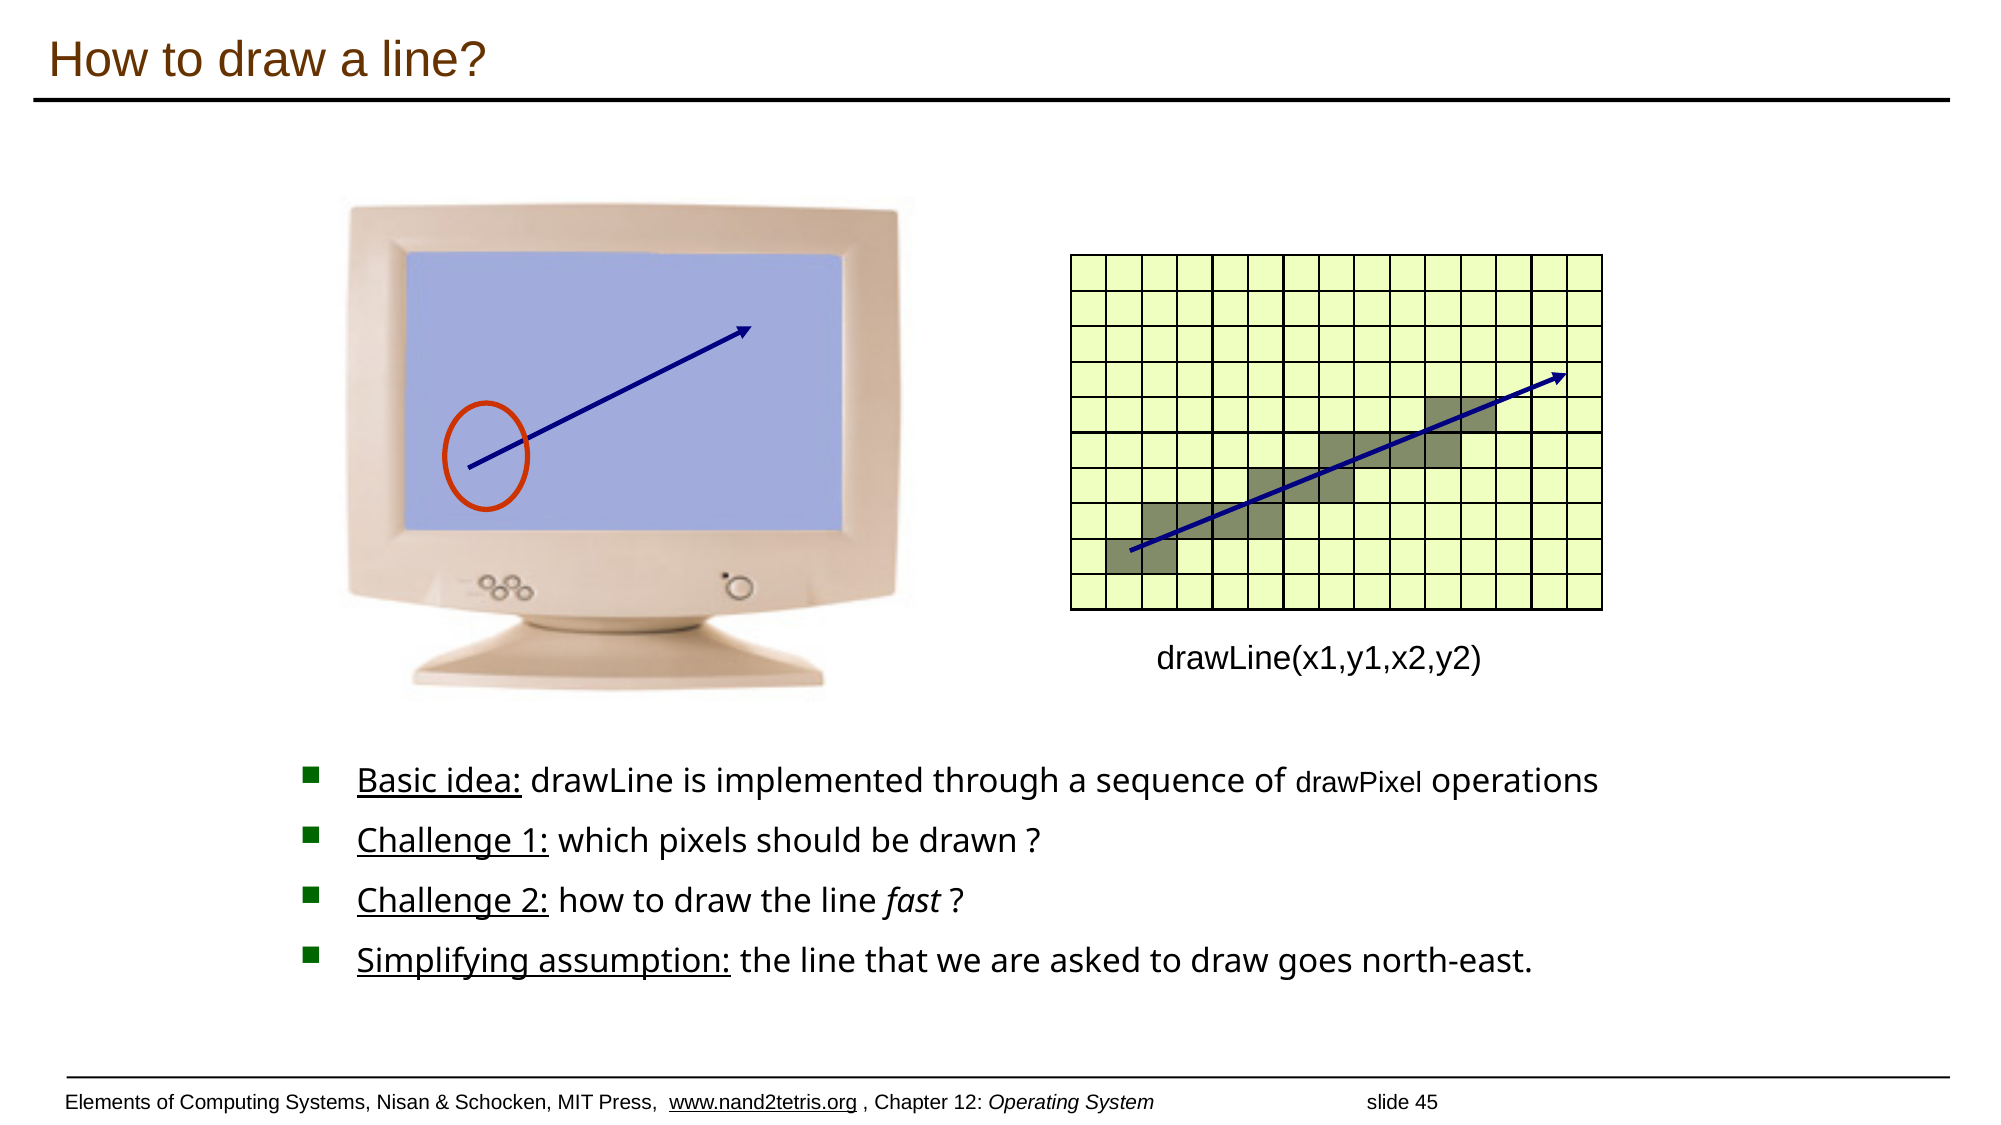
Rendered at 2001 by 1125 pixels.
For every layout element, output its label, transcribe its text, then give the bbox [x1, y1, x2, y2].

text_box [1070, 255, 1603, 610]
picture [338, 196, 918, 703]
text_box Basic idea: drawLine is implemented through a sequence of drawPixel operations Challenge 1: which pixels should be drawn ? Challenge 2: how to draw the line fast ? Simplifying assumption: the line that we are asked to draw goes north-east. [285, 751, 1756, 1012]
text_box drawLine(x1,y1,x2,y2) [1141, 629, 1580, 705]
title How to draw a line? [33, 12, 1950, 100]
